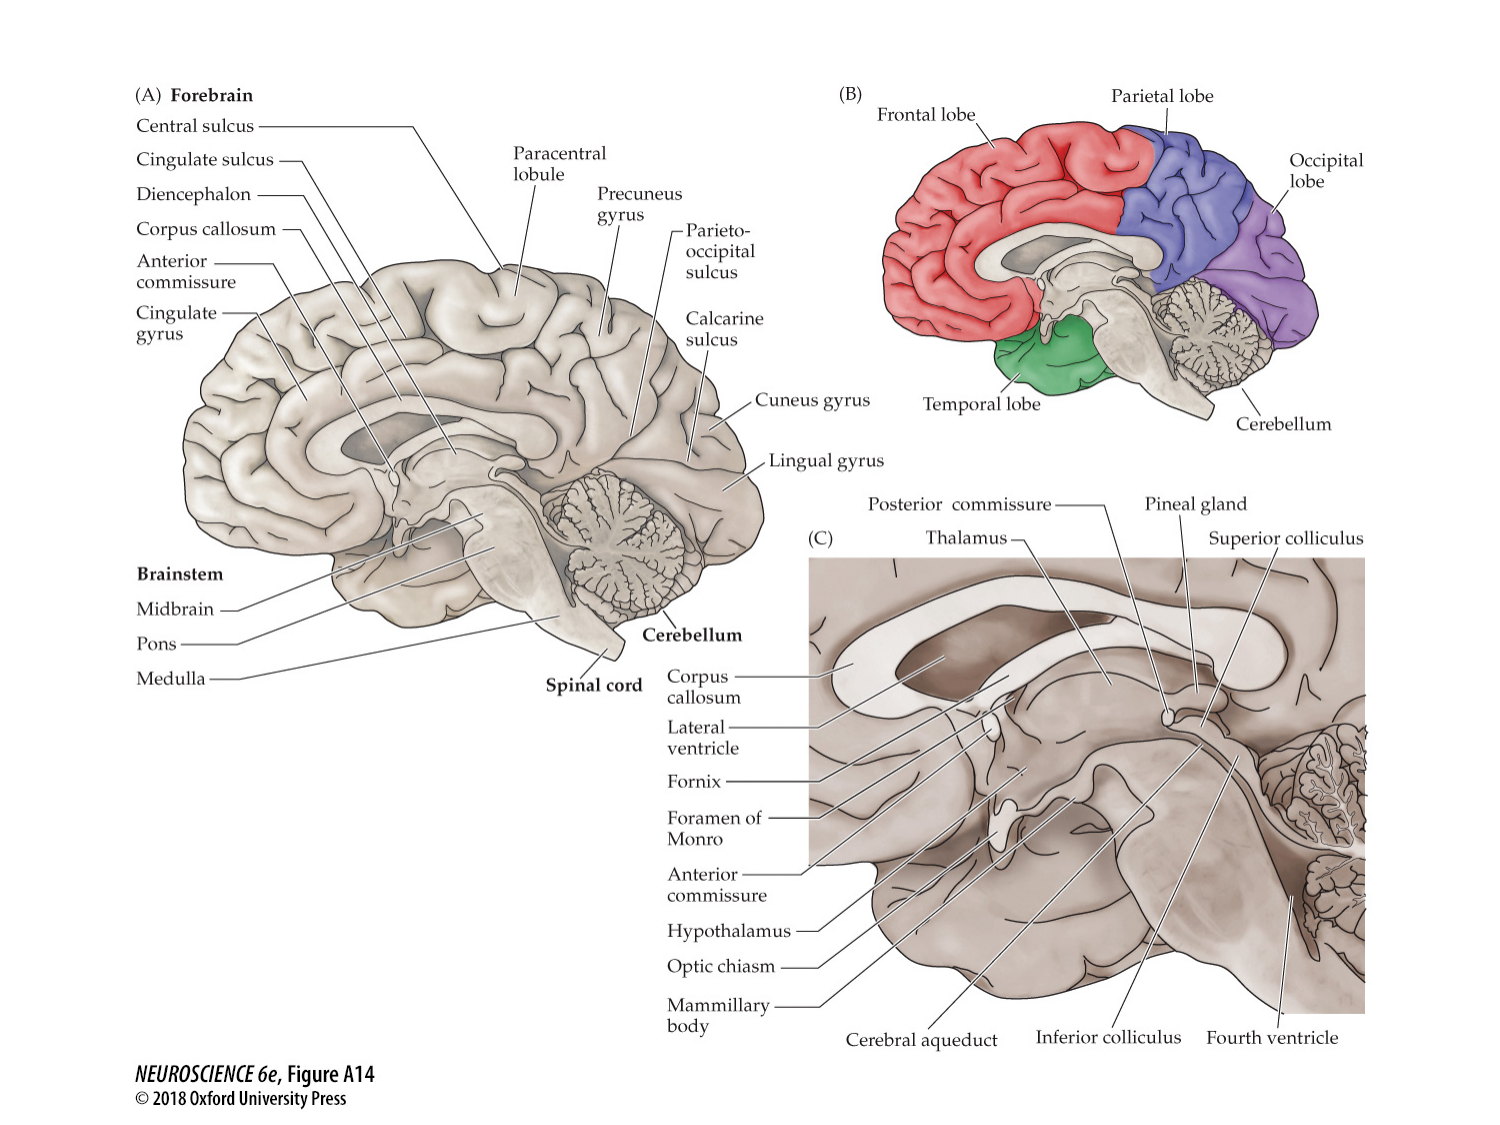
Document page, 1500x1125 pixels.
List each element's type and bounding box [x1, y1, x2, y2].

picture [124, 74, 1375, 1113]
